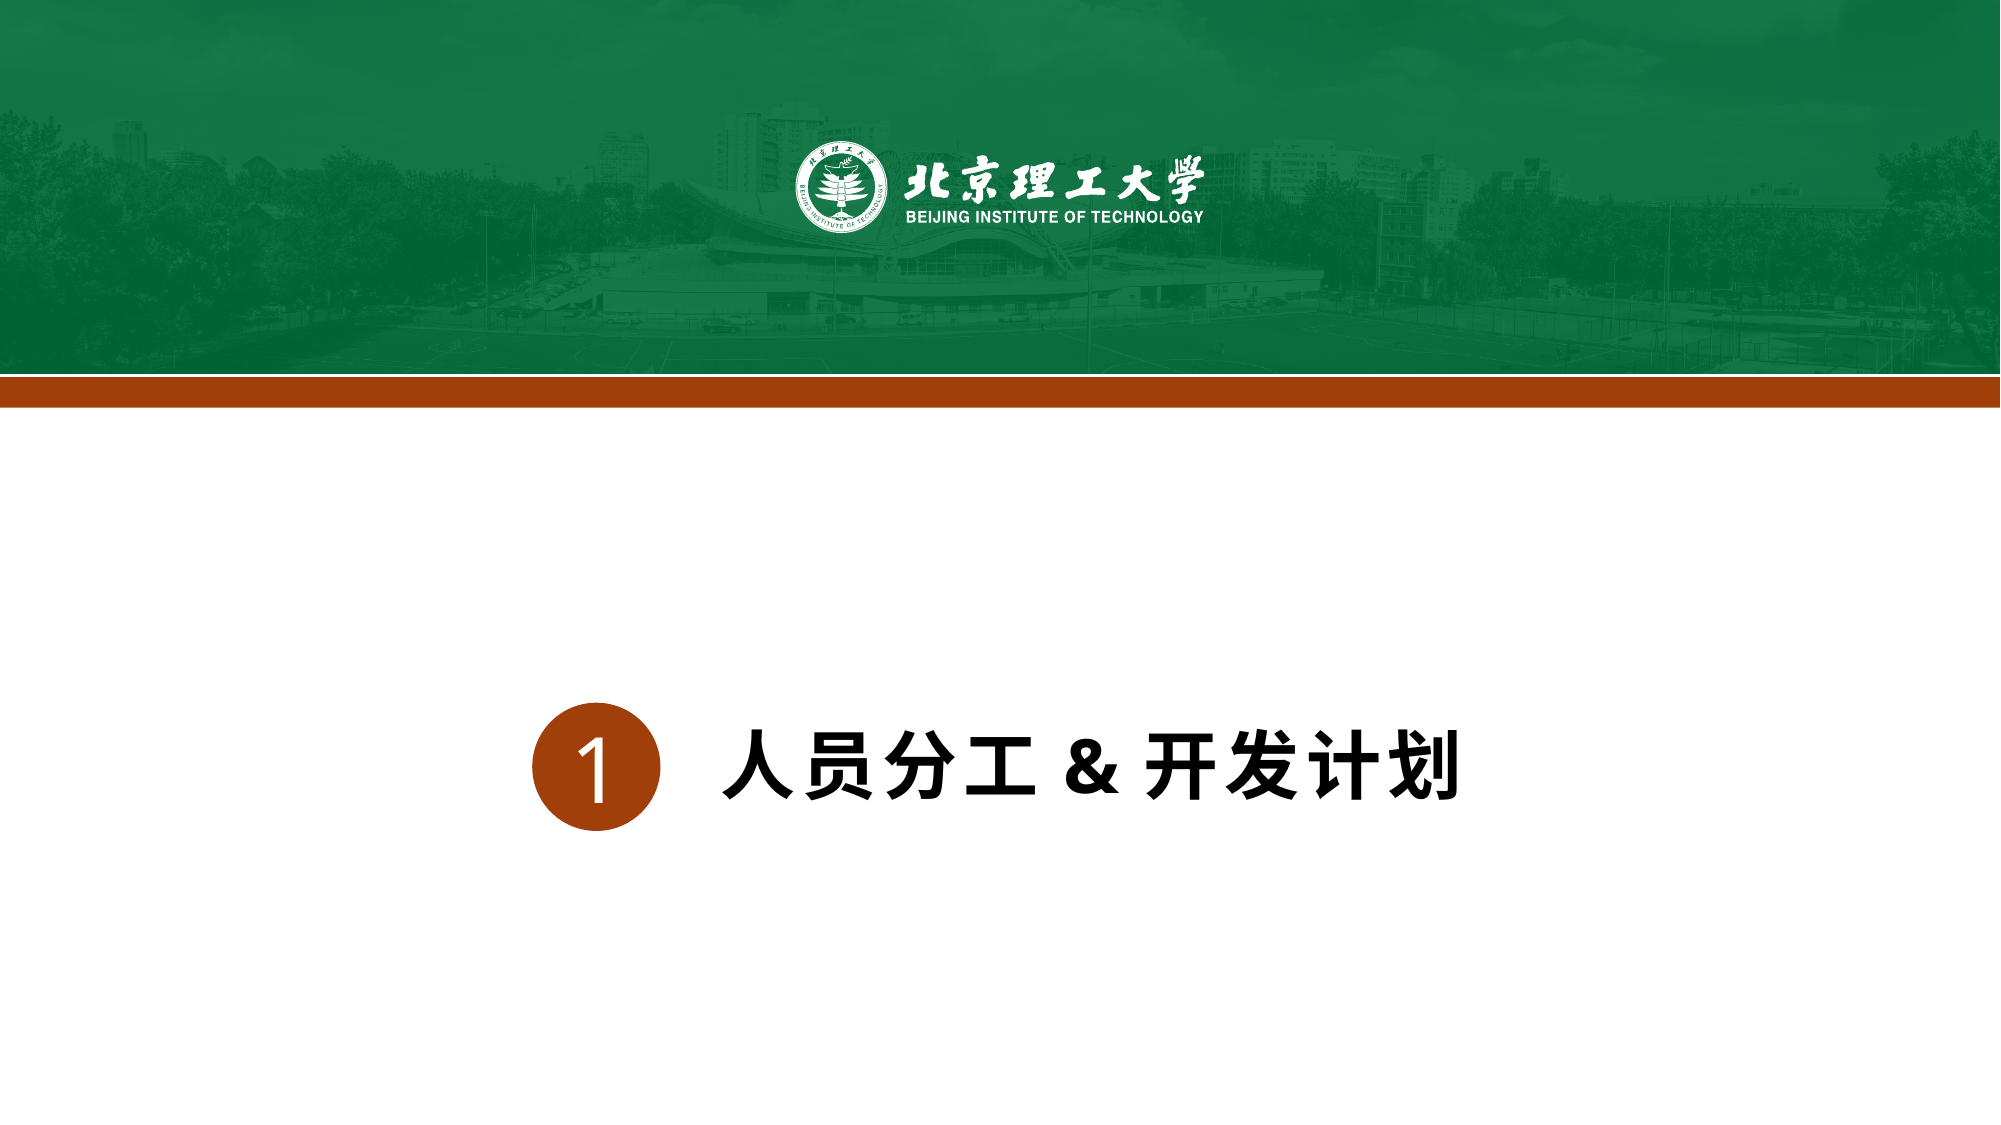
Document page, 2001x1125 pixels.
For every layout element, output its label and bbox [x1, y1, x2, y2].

text_box [532, 702, 1468, 831]
